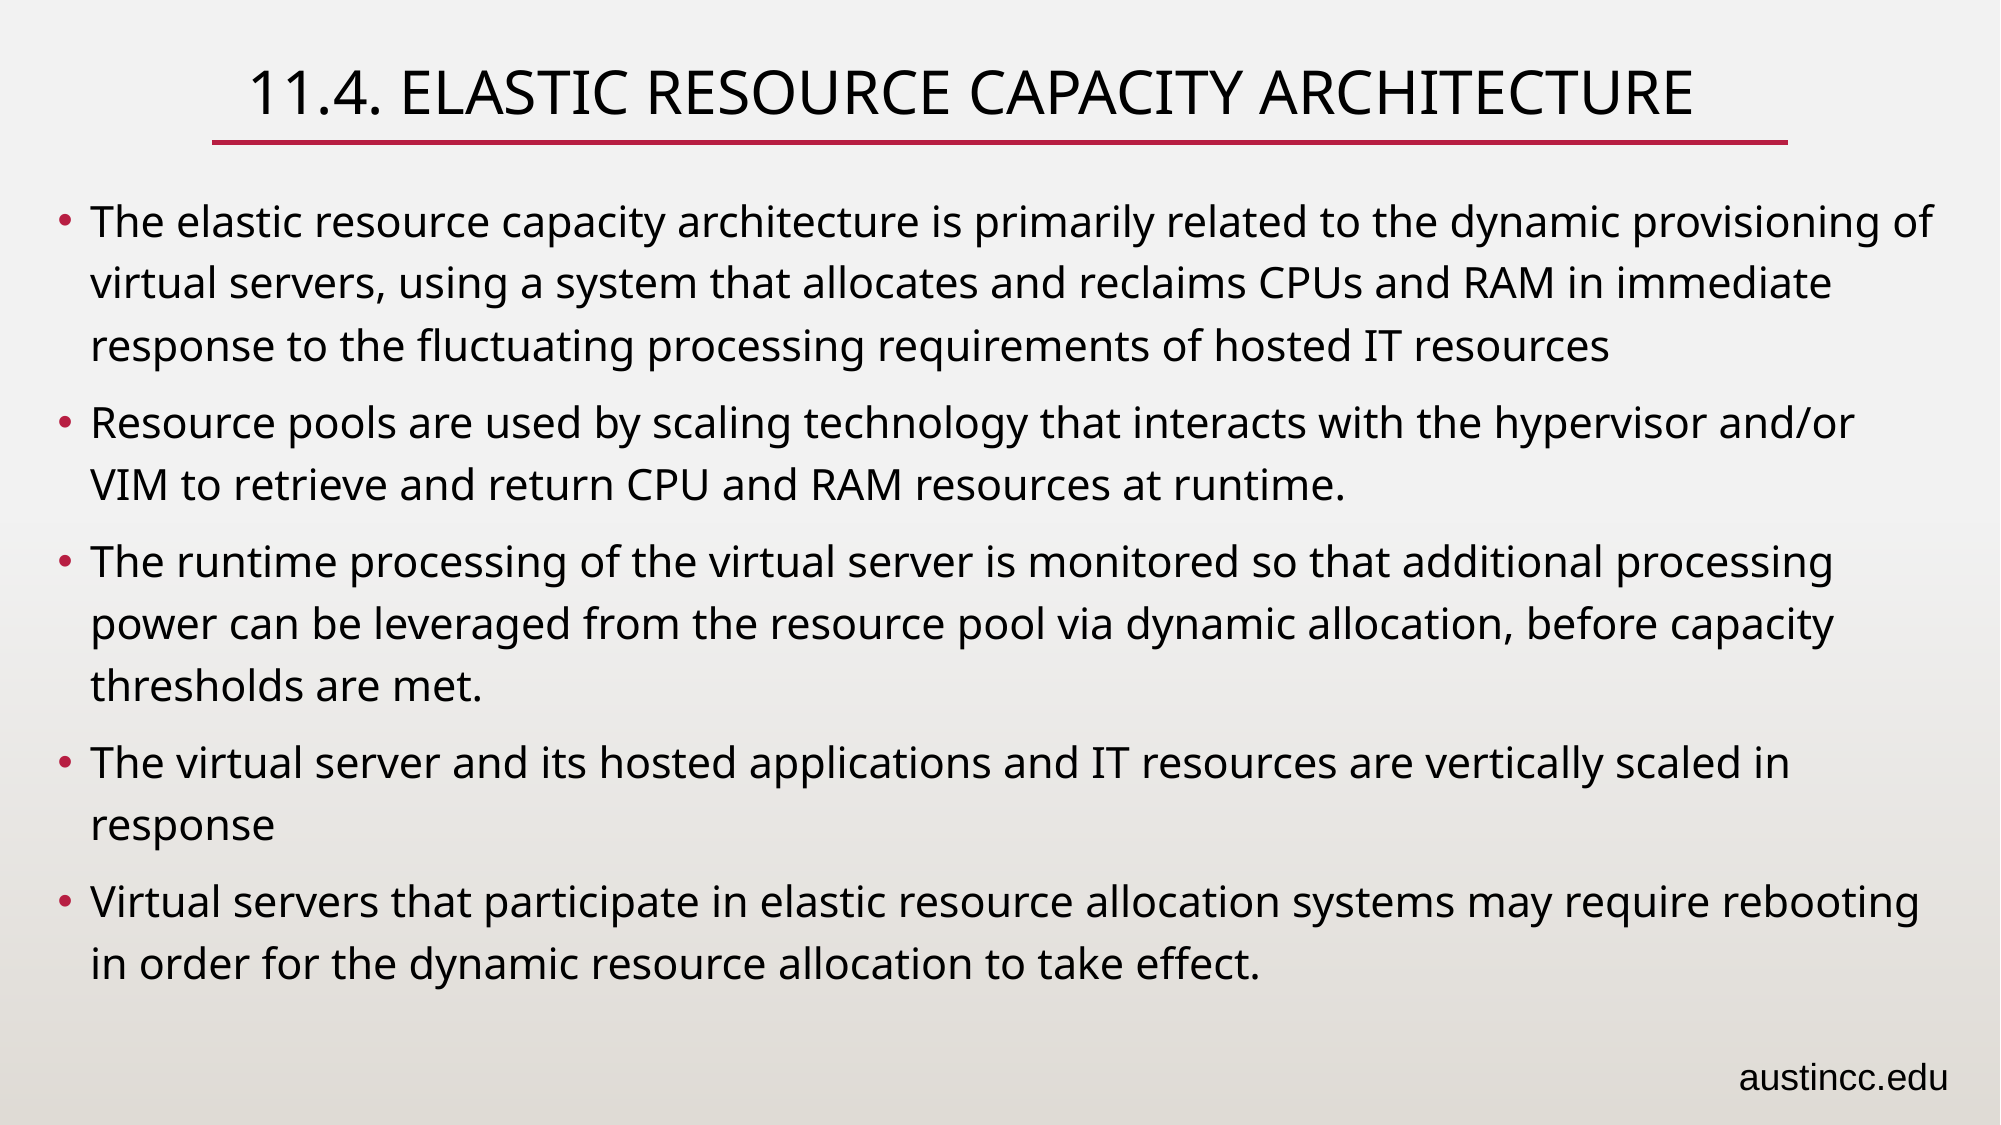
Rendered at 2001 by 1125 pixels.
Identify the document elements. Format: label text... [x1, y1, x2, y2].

title 11.4. Elastic Resource Capacity Architecture [232, 54, 1808, 137]
list The elastic resource capacity architecture is primarily related to the dynamic provisioning of virtual servers, using a system that allocates and reclaims CPUs and RAM in immediate response to the fluctuating processing requirements of hosted IT resources Resource pools are used by scaling technology that interacts with the hypervisor and/or VIM to retrieve and return CPU and RAM resources at runtime. The runtime processing of the virtual server is monitored so that additional processing power can be leveraged from the resource pool via dynamic allocation, before capacity thresholds are met. The virtual server and its hosted applications and IT resources are vertically scaled in response Virtual servers that participate in elastic resource allocation systems may require rebooting in order for the dynamic resource allocation to take effect. [42, 176, 1955, 1016]
